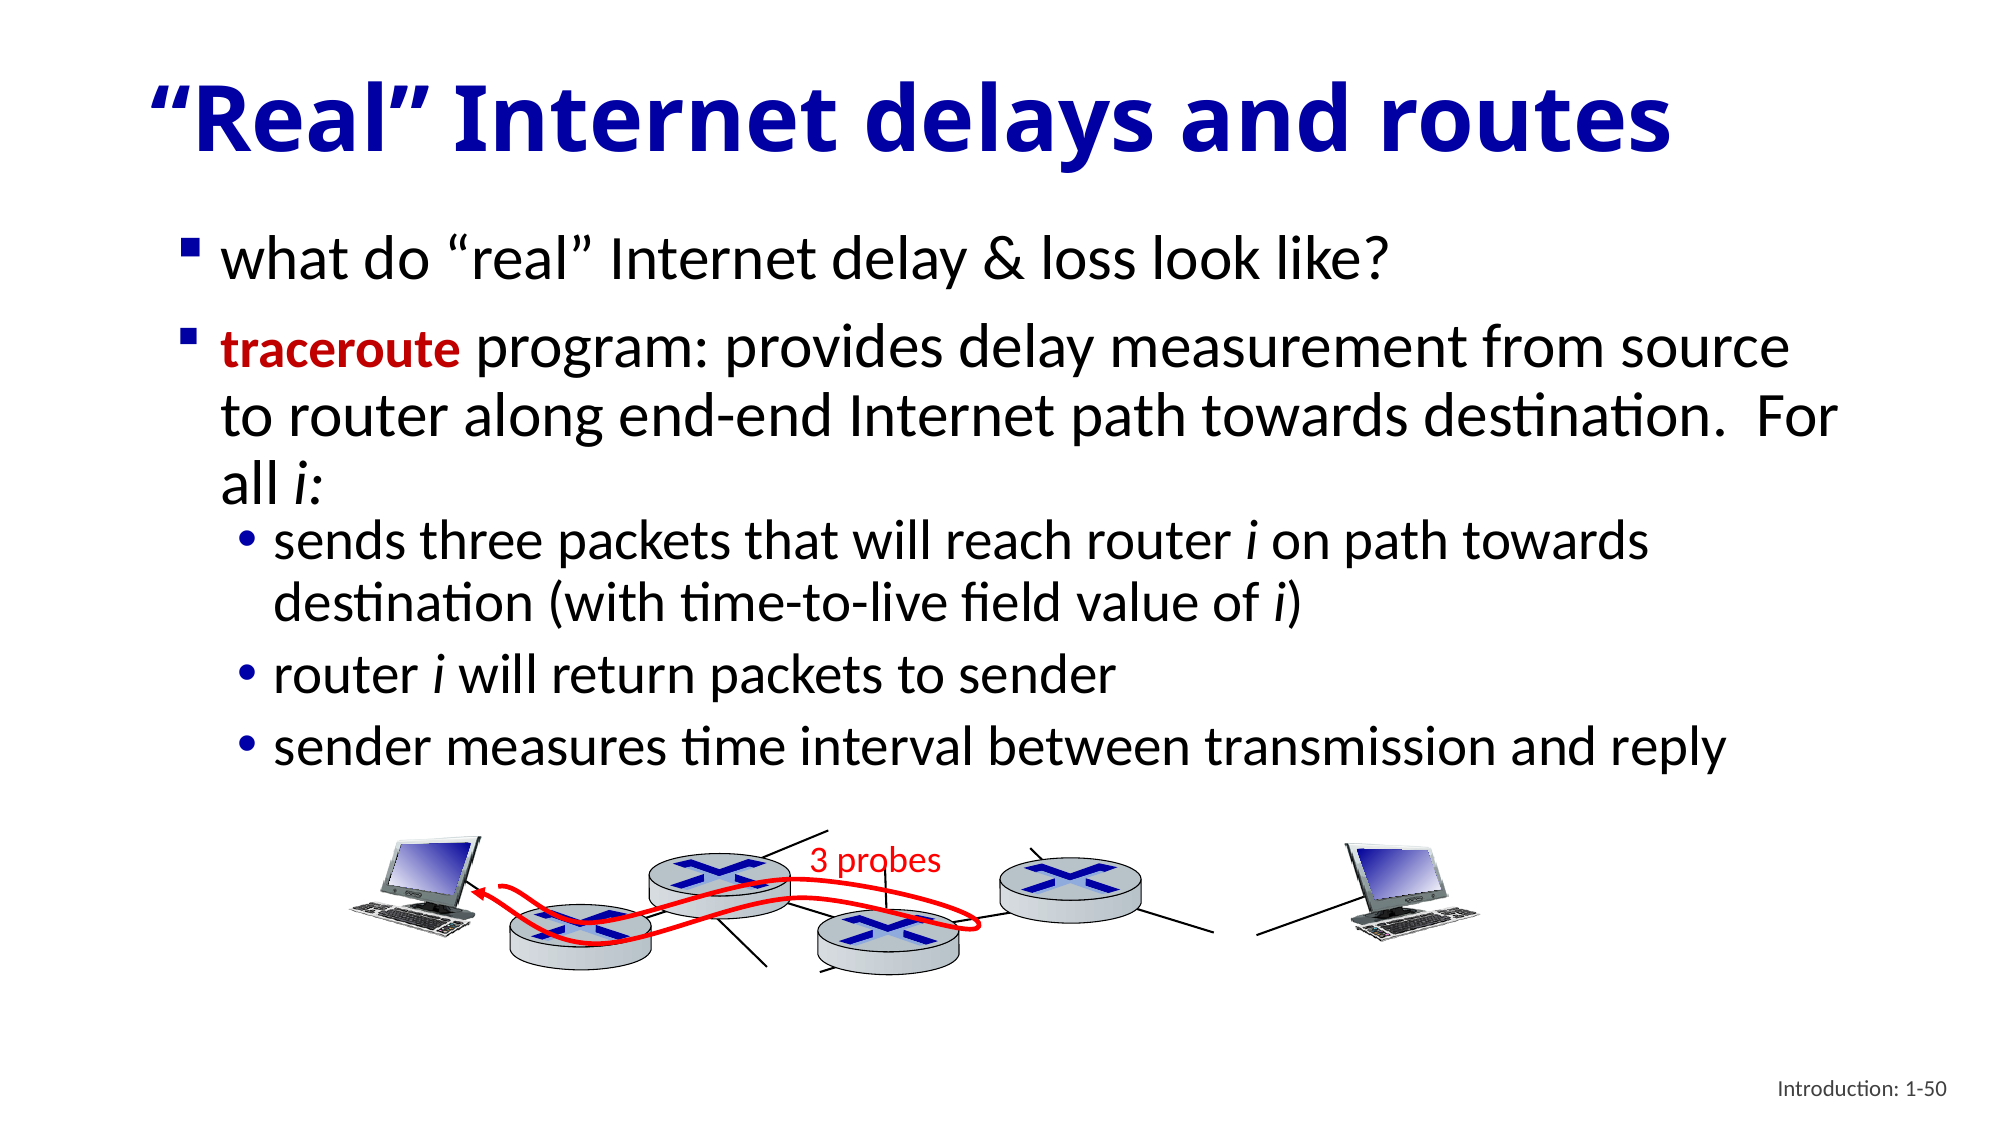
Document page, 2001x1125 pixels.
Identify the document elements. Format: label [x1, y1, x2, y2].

title [135, 47, 1861, 195]
text_box [317, 827, 1214, 975]
text_box [1256, 838, 1514, 949]
slide_number [1512, 1056, 1963, 1117]
text_box [149, 217, 1858, 786]
text_box [718, 920, 767, 967]
